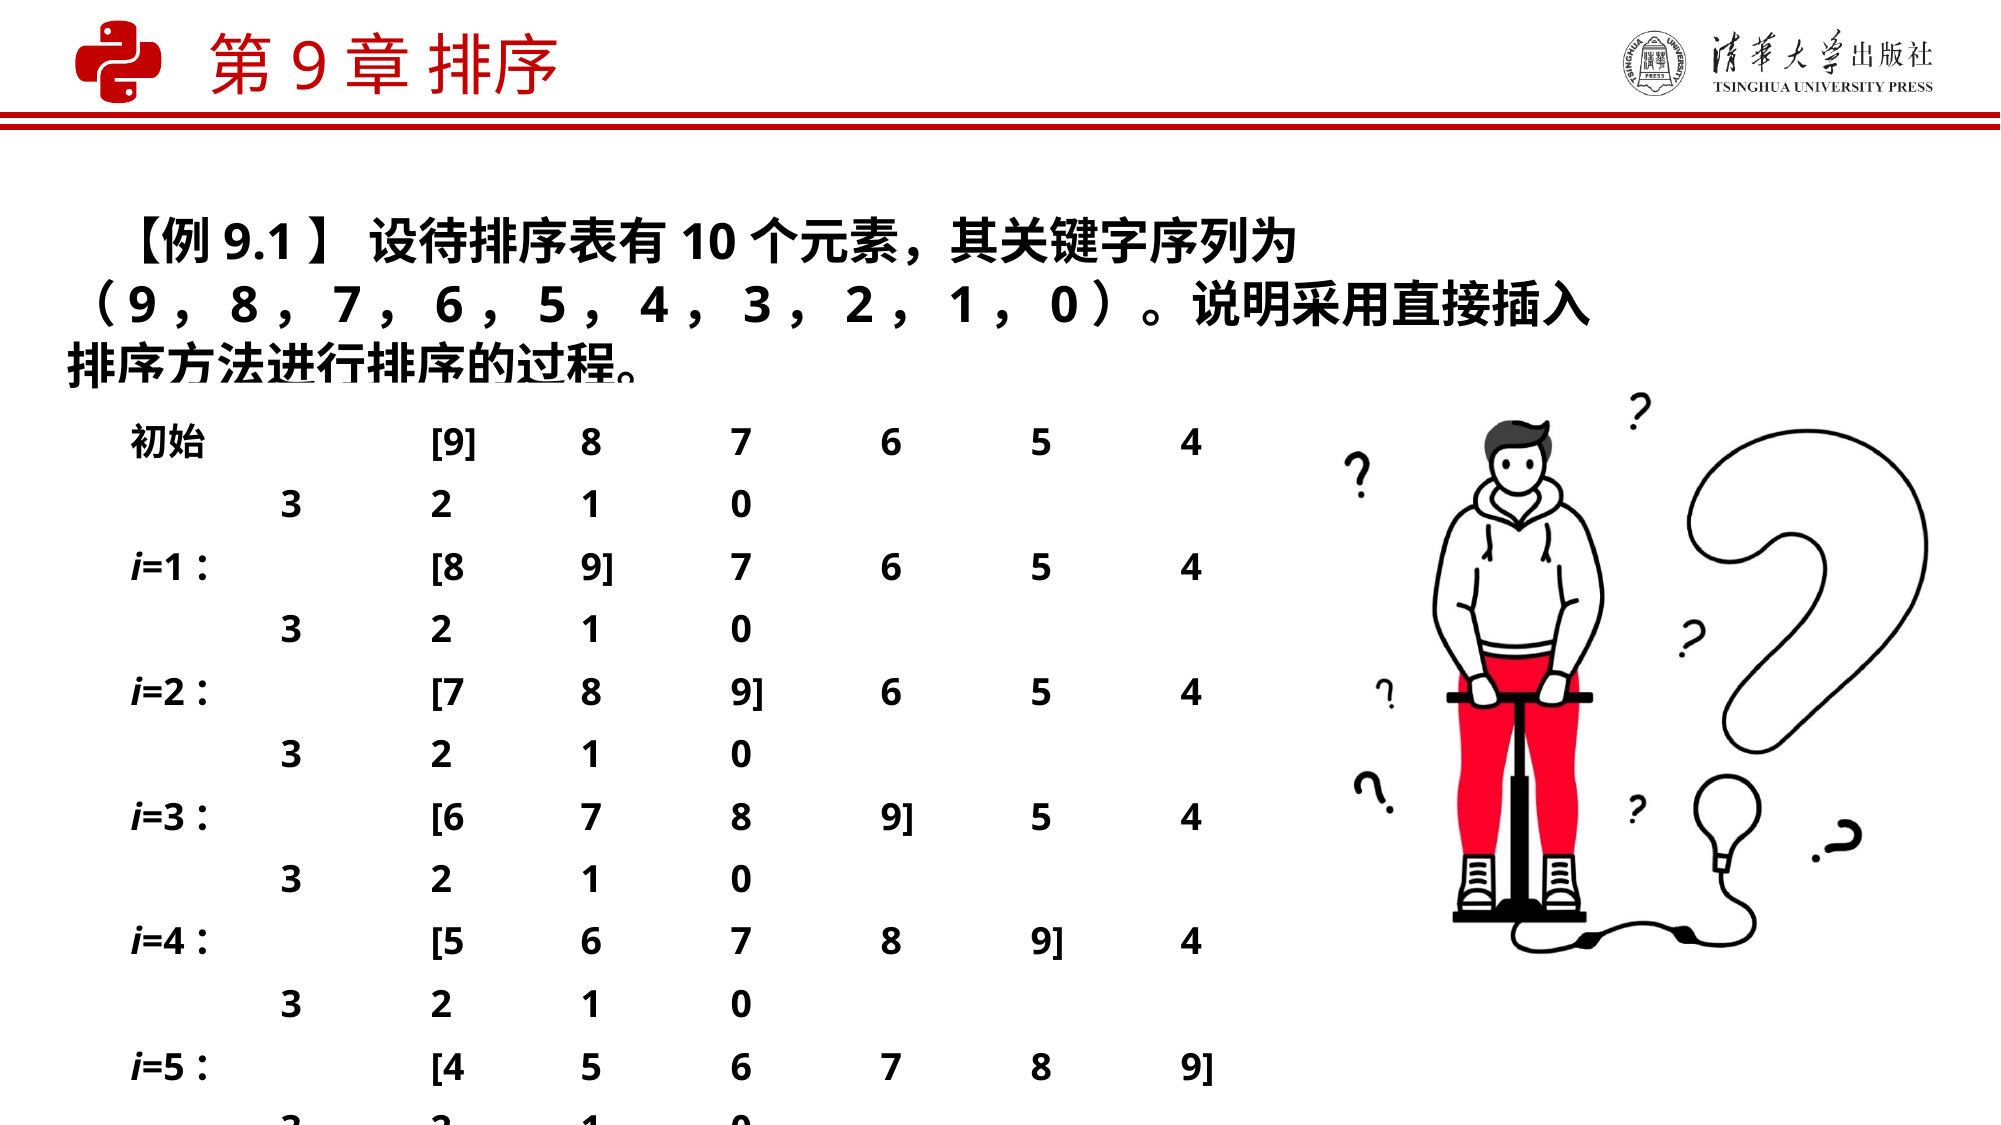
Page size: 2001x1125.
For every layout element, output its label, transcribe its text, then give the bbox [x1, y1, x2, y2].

text_box 【例9.1】 设待排序表有10个元素，其关键字序列为（9，8，7，6，5，4，3，2，1，0）。说明采用直接插入排序方法进行排序的过程。 [51, 199, 1646, 402]
text_box 第9章 排序 [193, 15, 1037, 110]
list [1265, 300, 1997, 1031]
text_box 初始 [9] 8 7 6 5 4 3 2 1 0 i=1： [8 9] 7 6 5 4 3 2 1 0 i=2： [7 8 9] 6 5 4 3 2 1 0 i=3： [6 7 8 9] 5 4 3 2 1 0 i=4： [5 6 7 8 9] 4 3 2 1 0 i=5： [4 5 6 7 8 9] 3 2 1 0 i=6： [3 4 5 6 7 8 9] 2 1 0 i=7： [2 3 4 5 6 7 8 9] 1 0 i=8： [1 2 3 4 5 6 7 8 9] 0 i=9： [0 1 2 3 4 5 6 7 8 9] [100, 381, 1333, 1125]
